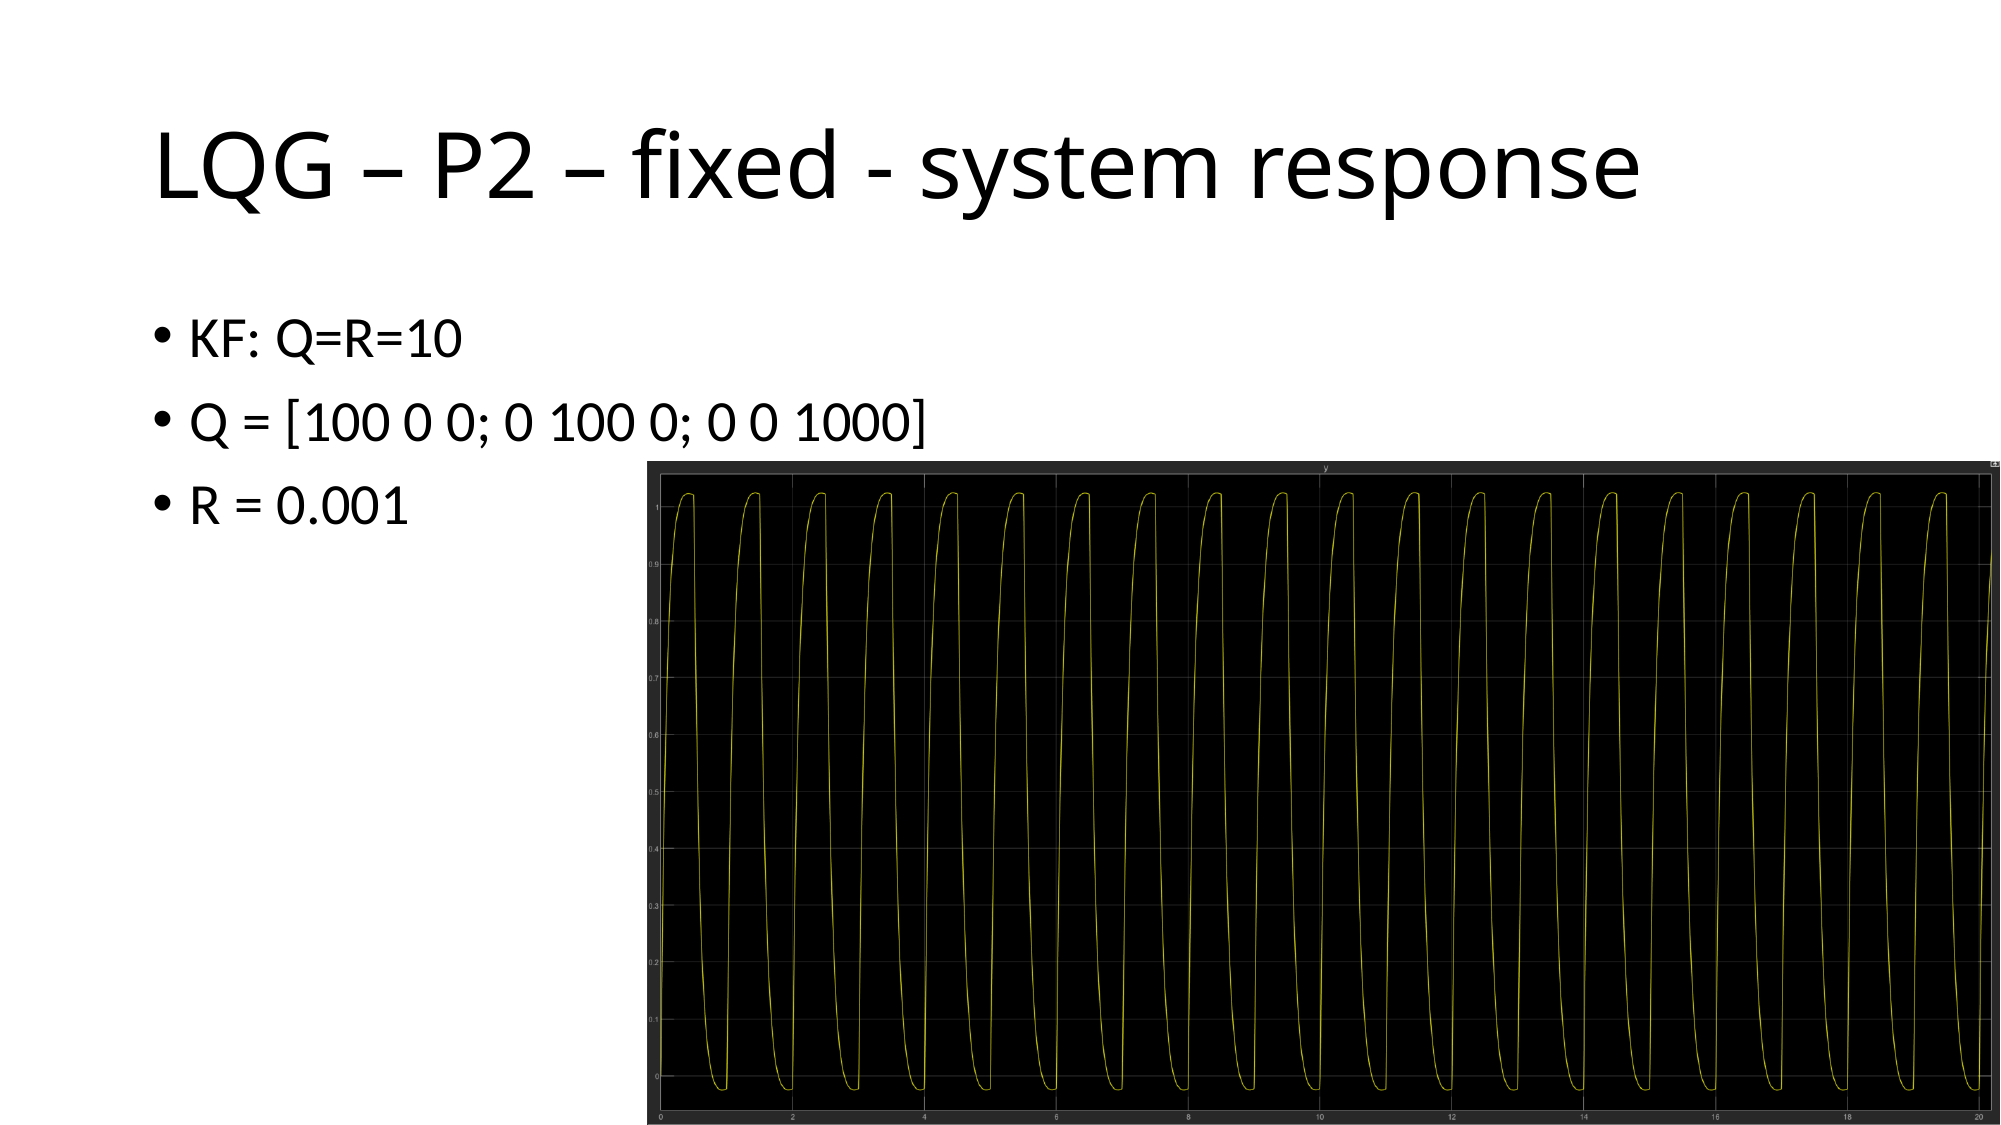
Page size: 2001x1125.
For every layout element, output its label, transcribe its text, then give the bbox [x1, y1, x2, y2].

picture [647, 461, 2000, 1125]
list KF: Q=R=10 Q = [100 0 0; 0 100 0; 0 0 1000] R = 0.001 [137, 299, 1863, 1014]
title LQG – P2 – fixed - system response [137, 59, 1863, 278]
